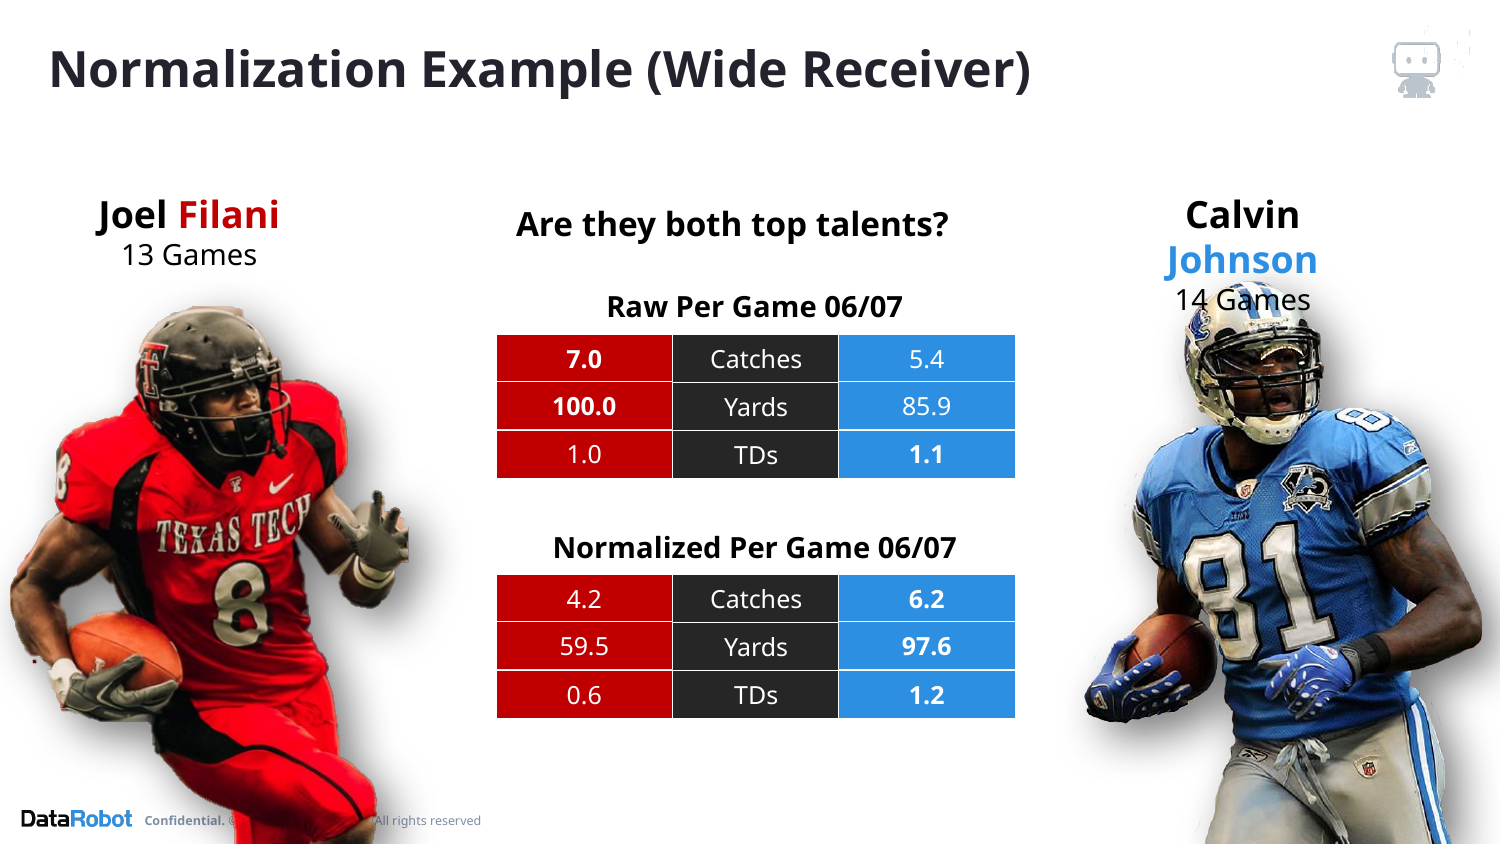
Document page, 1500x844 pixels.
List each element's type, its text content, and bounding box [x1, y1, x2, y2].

picture [1392, 23, 1476, 98]
text_box Raw Per Game 06/07 [493, 280, 1017, 332]
text_box TDs [666, 428, 847, 481]
text_box Catches [675, 332, 836, 381]
text_box Catches [675, 573, 836, 621]
text_box 1.2 [836, 668, 1017, 720]
picture [10, 305, 423, 844]
picture [1074, 274, 1490, 844]
text_box 0.6 [494, 668, 675, 720]
text_box Joel Filani 13 Games [83, 183, 295, 279]
text_box 100.0 [494, 379, 675, 428]
text_box 4.2 [494, 573, 675, 619]
text_box 85.9 [836, 379, 1017, 428]
title Normalization Example (Wide Receiver) [37, 22, 1299, 120]
text_box 97.6 [836, 619, 1017, 668]
text_box 1.0 [494, 428, 675, 480]
text_box Yards [675, 621, 836, 668]
text_box 1.1 [836, 428, 1017, 480]
text_box Normalized Per Game 06/07 [493, 520, 1017, 573]
text_box TDs [666, 668, 847, 721]
text_box Are they both top talents? [501, 195, 965, 251]
text_box 6.2 [836, 573, 1017, 619]
text_box Yards [675, 381, 836, 428]
text_box 59.5 [494, 619, 675, 668]
text_box 7.0 [494, 332, 675, 379]
text_box Calvin Johnson 14 Games [1097, 183, 1389, 272]
text_box 5.4 [836, 332, 1017, 379]
